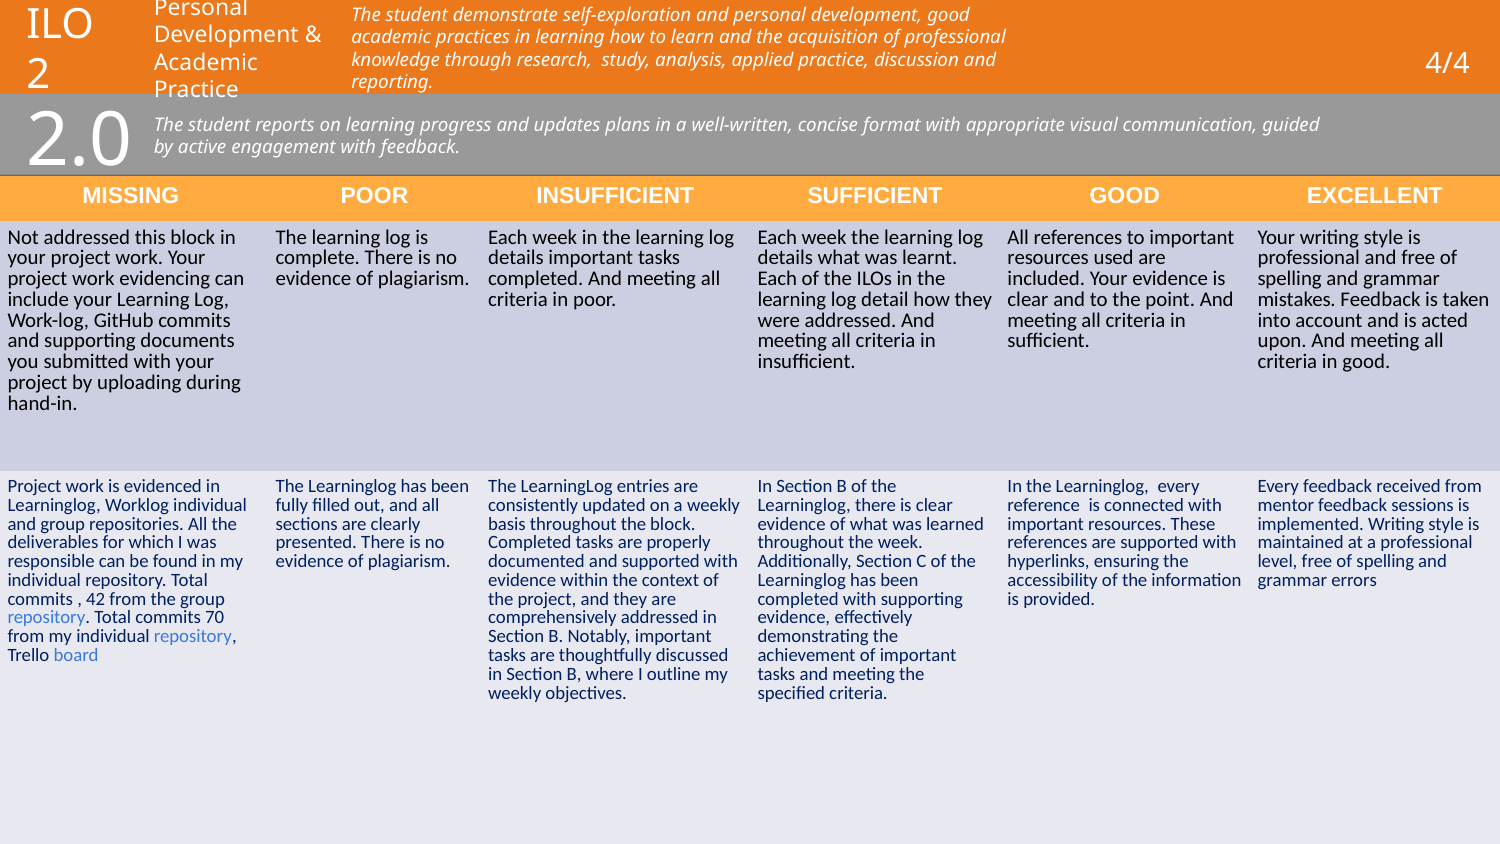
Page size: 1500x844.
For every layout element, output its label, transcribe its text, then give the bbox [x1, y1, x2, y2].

table_cell In Section B of the Learninglog, there is clear evidence of what was learned throughout the week. Additionally, Section C of the Learninglog has been completed with supporting evidence, effectively demonstrating the achievement of important tasks and meeting the specified criteria. [750, 471, 1000, 844]
table_cell Each week in the learning log details important tasks completed. And meeting all criteria in poor. [481, 221, 750, 471]
table_cell Project work is evidenced in Learninglog, Worklog individual and group repositories. All the deliverables for which I was responsible can be found in my individual repository. Total commits , 42 from the group repository. Total commits 70 from my individual repository, Trello board [0, 471, 268, 844]
table_header GOOD [1000, 176, 1250, 221]
table_cell Every feedback received from mentor feedback sessions is implemented. Writing style is maintained at a professional level, free of spelling and grammar errors [1250, 471, 1500, 844]
title ILO 2 [11, 0, 138, 94]
title Personal Development & Academic Practice [138, 0, 364, 95]
title 2.0 [11, 94, 138, 176]
title The student reports on learning progress and updates plans in a well-written, concise format with appropriate visual communication, guided by active engagement with feedback. [138, 94, 1339, 176]
table_header POOR [268, 176, 481, 221]
table_cell The learning log is complete. There is no evidence of plagiarism. [268, 221, 481, 471]
table_header EXCELLENT [1250, 176, 1500, 221]
table_header INSUFFICIENT [481, 176, 750, 221]
table_cell Not addressed this block in your project work. Your project work evidencing can include your Learning Log, Work-log, GitHub commits and supporting documents you submitted with your project by uploading during hand-in. [0, 221, 268, 471]
table_cell The Learninglog has been fully filled out, and all sections are clearly presented. There is no evidence of plagiarism. [268, 471, 481, 844]
title The student demonstrate self-exploration and personal development, good academic practices in learning how to learn and the acquisition of professional knowledge through research, study, analysis, applied practice, discussion and reporting. [364, 0, 1027, 94]
table_cell The LearningLog entries are consistently updated on a weekly basis throughout the block. Completed tasks are properly documented and supported with evidence within the context of the project, and they are comprehensively addressed in Section B. Notably, important tasks are thoughtfully discussed in Section B, where I outline my weekly objectives. [481, 471, 750, 844]
table_header SUFFICIENT [750, 176, 1000, 221]
table_header MISSING [0, 176, 268, 221]
title 4/4 [1159, 0, 1485, 95]
table_cell Your writing style is professional and free of spelling and grammar mistakes. Feedback is taken into account and is acted upon. And meeting all criteria in good. [1250, 221, 1500, 471]
table_cell In the Learninglog, every reference is connected with important resources. These references are supported with hyperlinks, ensuring the accessibility of the information is provided. [1000, 471, 1250, 844]
table_cell Each week the learning log details what was learnt. Each of the ILOs in the learning log detail how they were addressed. And meeting all criteria in insufficient. [750, 221, 1000, 471]
table_cell All references to important resources used are included. Your evidence is clear and to the point. And meeting all criteria in sufficient. [1000, 221, 1250, 471]
